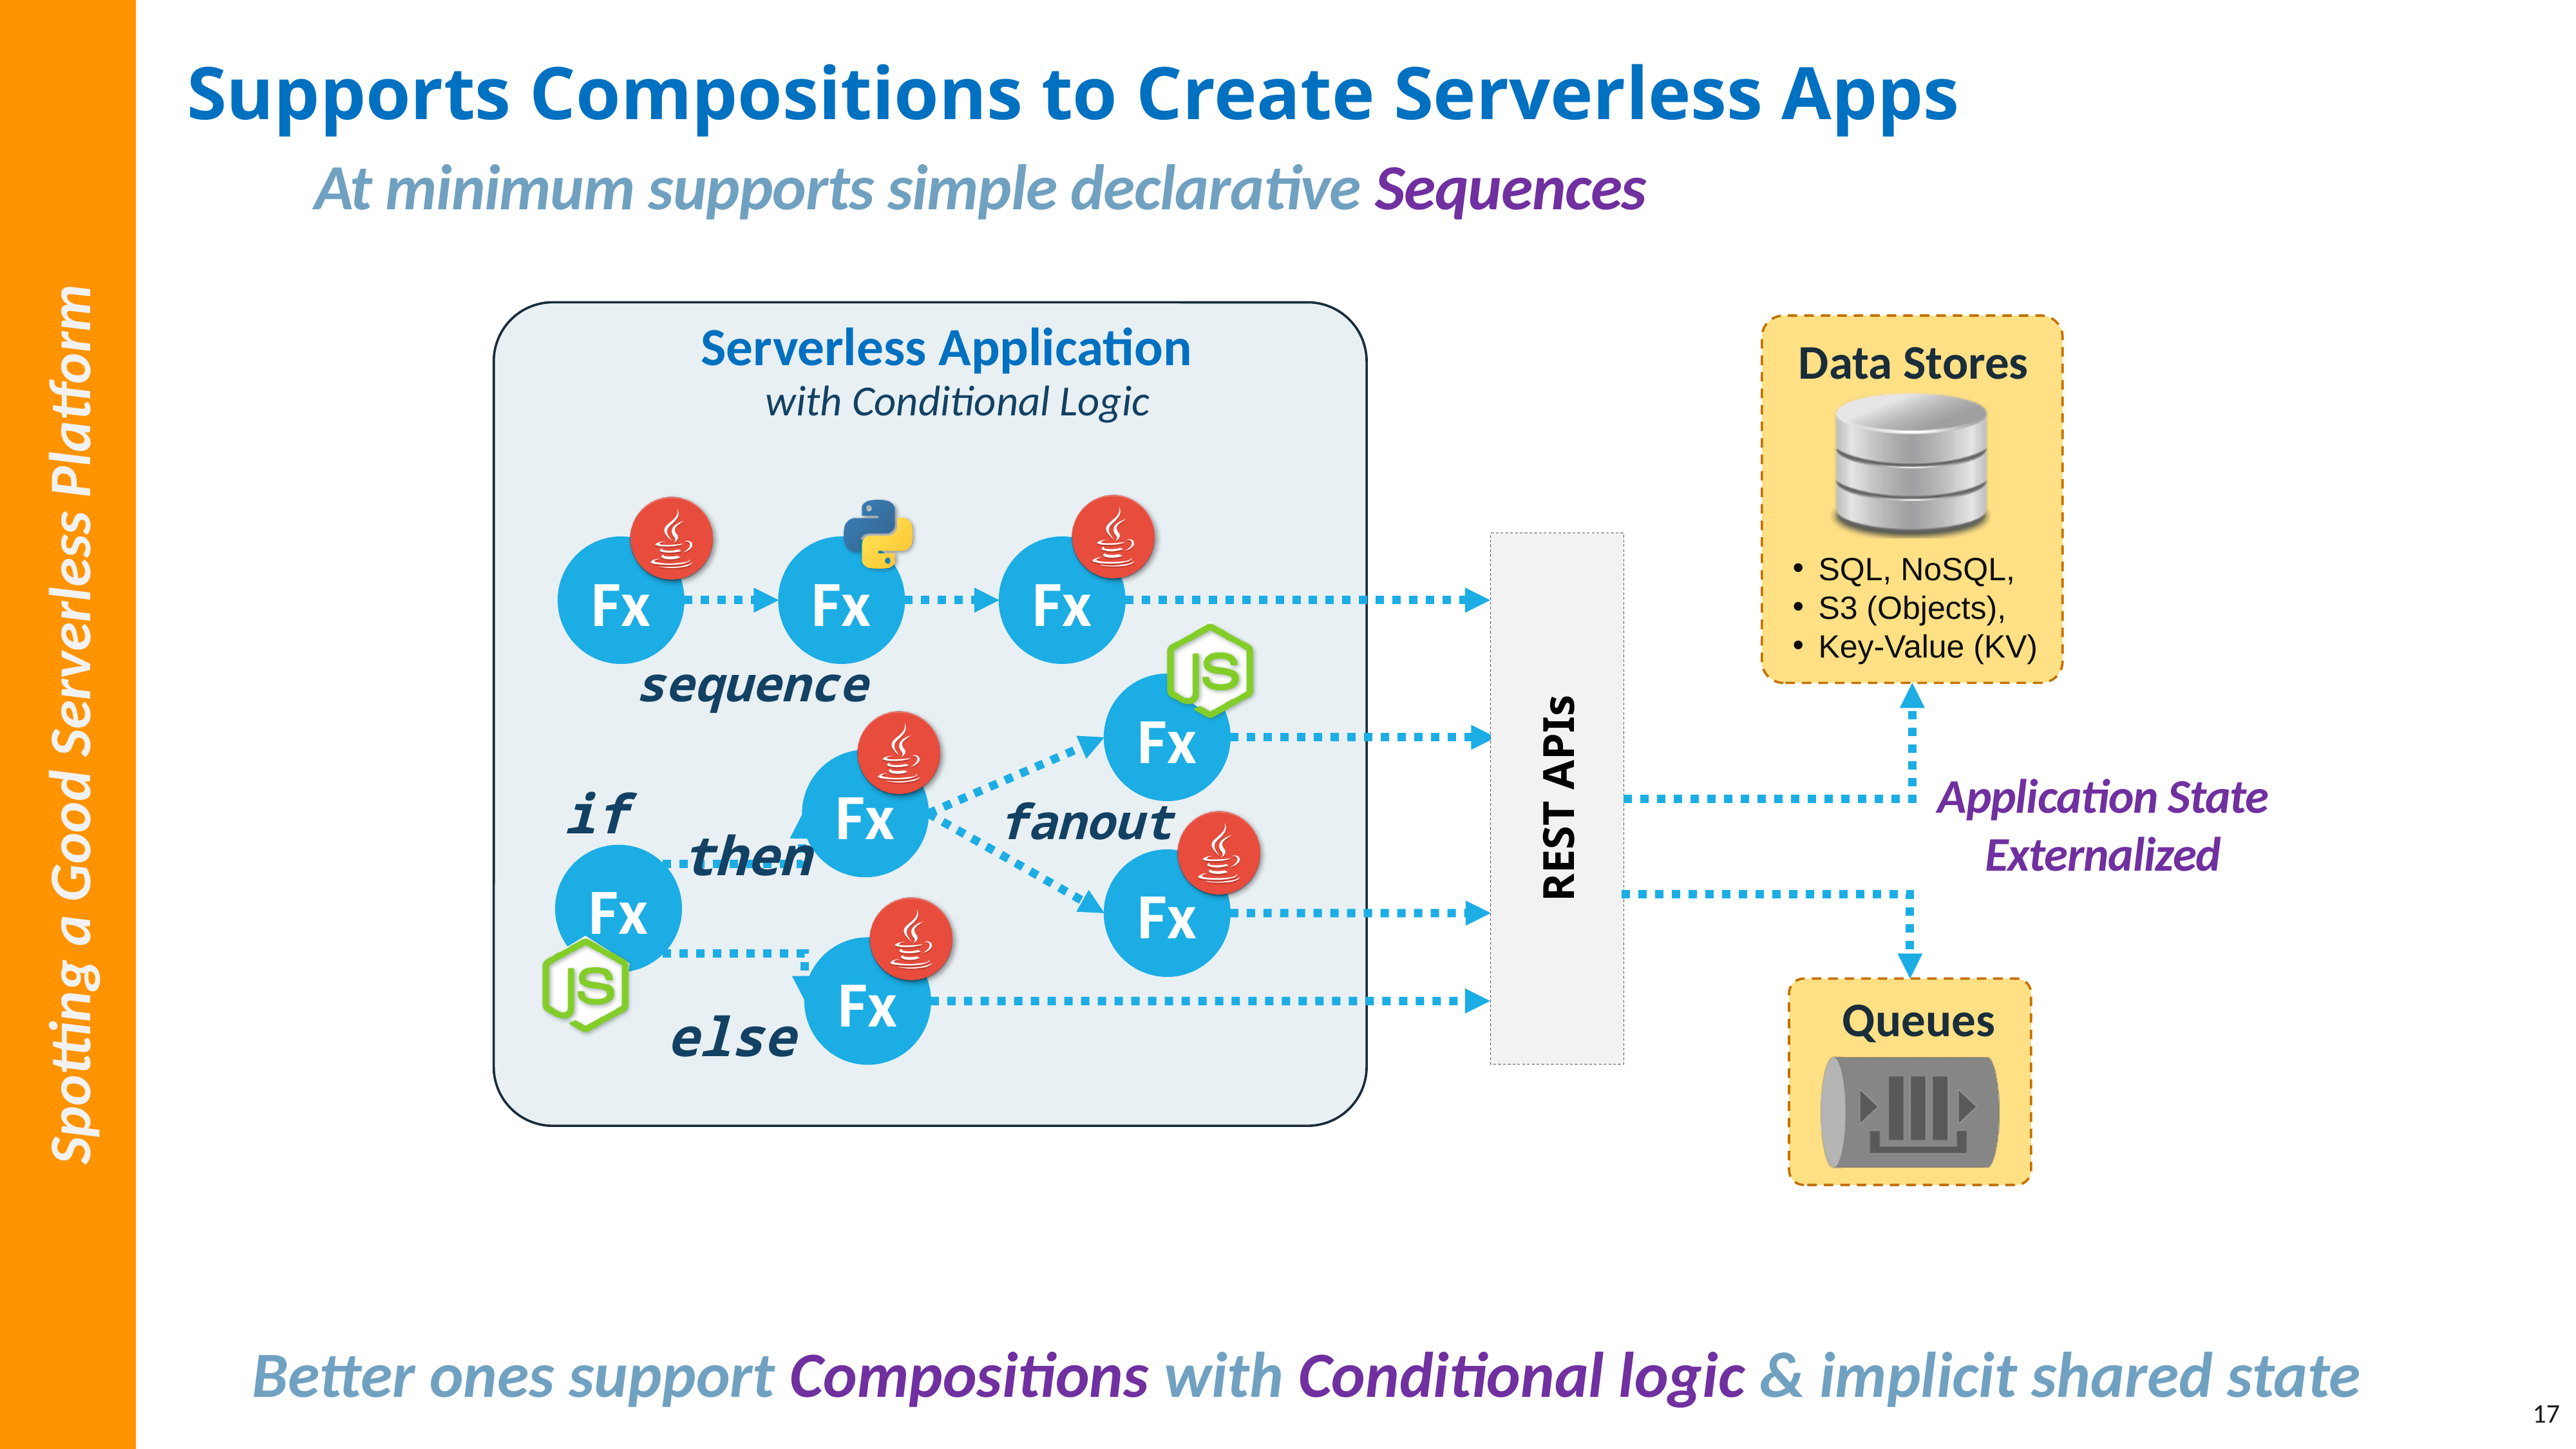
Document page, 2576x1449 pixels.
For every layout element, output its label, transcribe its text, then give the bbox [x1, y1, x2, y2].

text_box [493, 301, 1367, 1126]
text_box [555, 1033, 931, 1074]
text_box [1622, 315, 2281, 1185]
text_box REST APIs [1490, 533, 1622, 1065]
title Supports Compositions to Create Serverless Apps [177, 50, 2536, 142]
text_box with Conditional Logic [753, 381, 1160, 429]
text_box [539, 489, 1266, 1033]
text_box At minimum supports simple declarative Sequences [305, 140, 2054, 228]
text_box Serverless Application [689, 307, 1202, 381]
slide_number 17 [2110, 1396, 2561, 1435]
text_box Better ones support Compositions with Conditional logic & implicit shared state [242, 1328, 2536, 1416]
